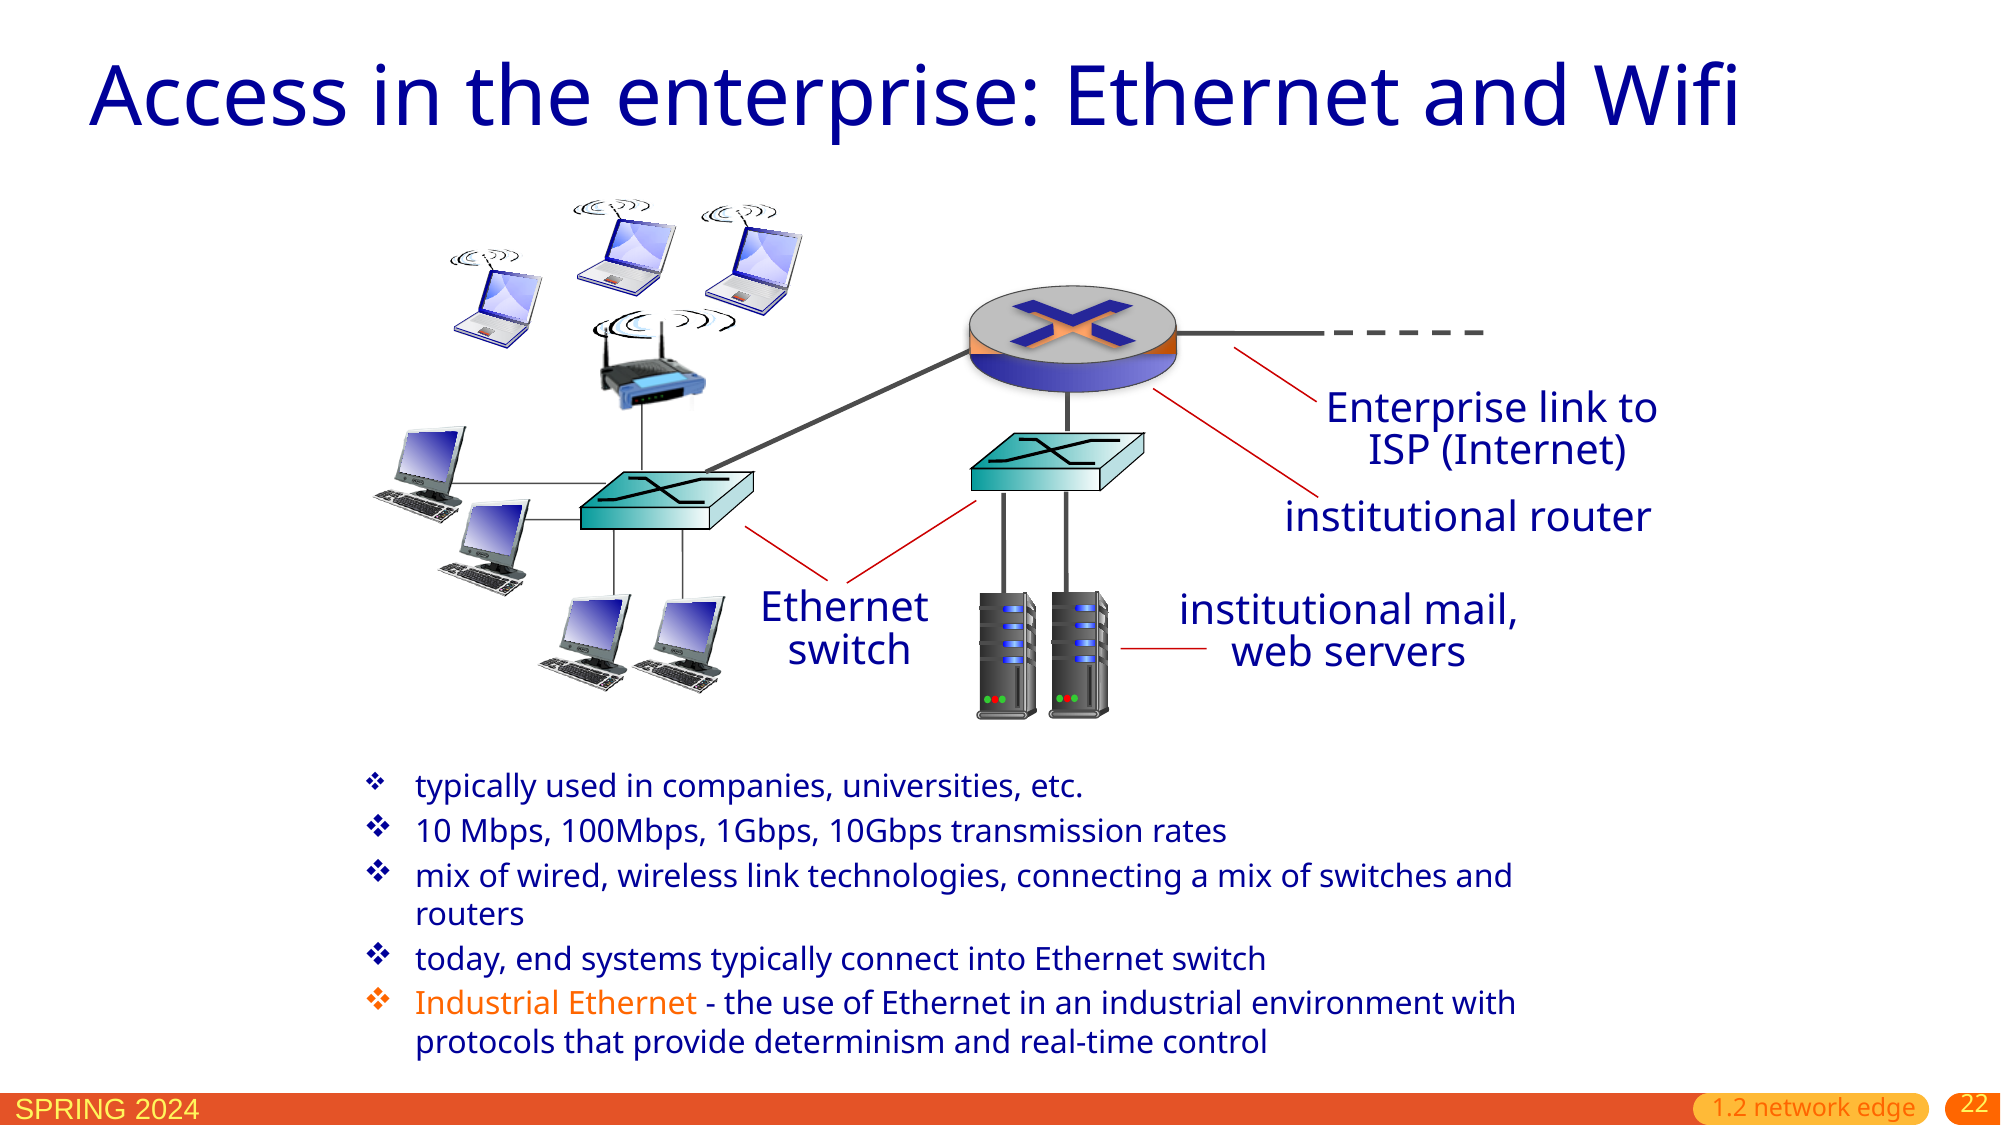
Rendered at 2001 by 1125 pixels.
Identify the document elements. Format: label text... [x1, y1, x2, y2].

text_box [413, 494, 534, 605]
text_box Enterprise link to ISP (Internet) [1310, 380, 1685, 523]
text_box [969, 285, 1177, 393]
text_box Ethernet switch [745, 580, 955, 681]
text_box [1048, 591, 1110, 719]
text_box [571, 197, 677, 299]
text_box institutional mail, web servers [1164, 582, 1534, 683]
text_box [449, 247, 543, 351]
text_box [971, 432, 1145, 492]
title Access in the enterprise: Ethernet and Wifi [74, 29, 1926, 155]
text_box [608, 591, 728, 701]
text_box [514, 588, 634, 699]
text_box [349, 420, 469, 531]
text_box institutional router [1269, 489, 1668, 548]
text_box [580, 471, 754, 530]
footer 1.2 network edge [1696, 1082, 1965, 1125]
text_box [700, 201, 803, 319]
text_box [976, 592, 1038, 720]
slide_number 22 [1965, 1090, 2000, 1125]
list typically used in companies, universities, etc. 10 Mbps, 100Mbps, 1Gbps, 10Gbps transmission rates mix of wired, wireless link technologies, connecting a mix of switches and routers today, end systems typically connect into Ethernet switch Industrial Ethernet - the use of Ethernet in an industrial environment with protocols that provide determinism and real-time control [348, 758, 1636, 1071]
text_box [592, 307, 737, 411]
